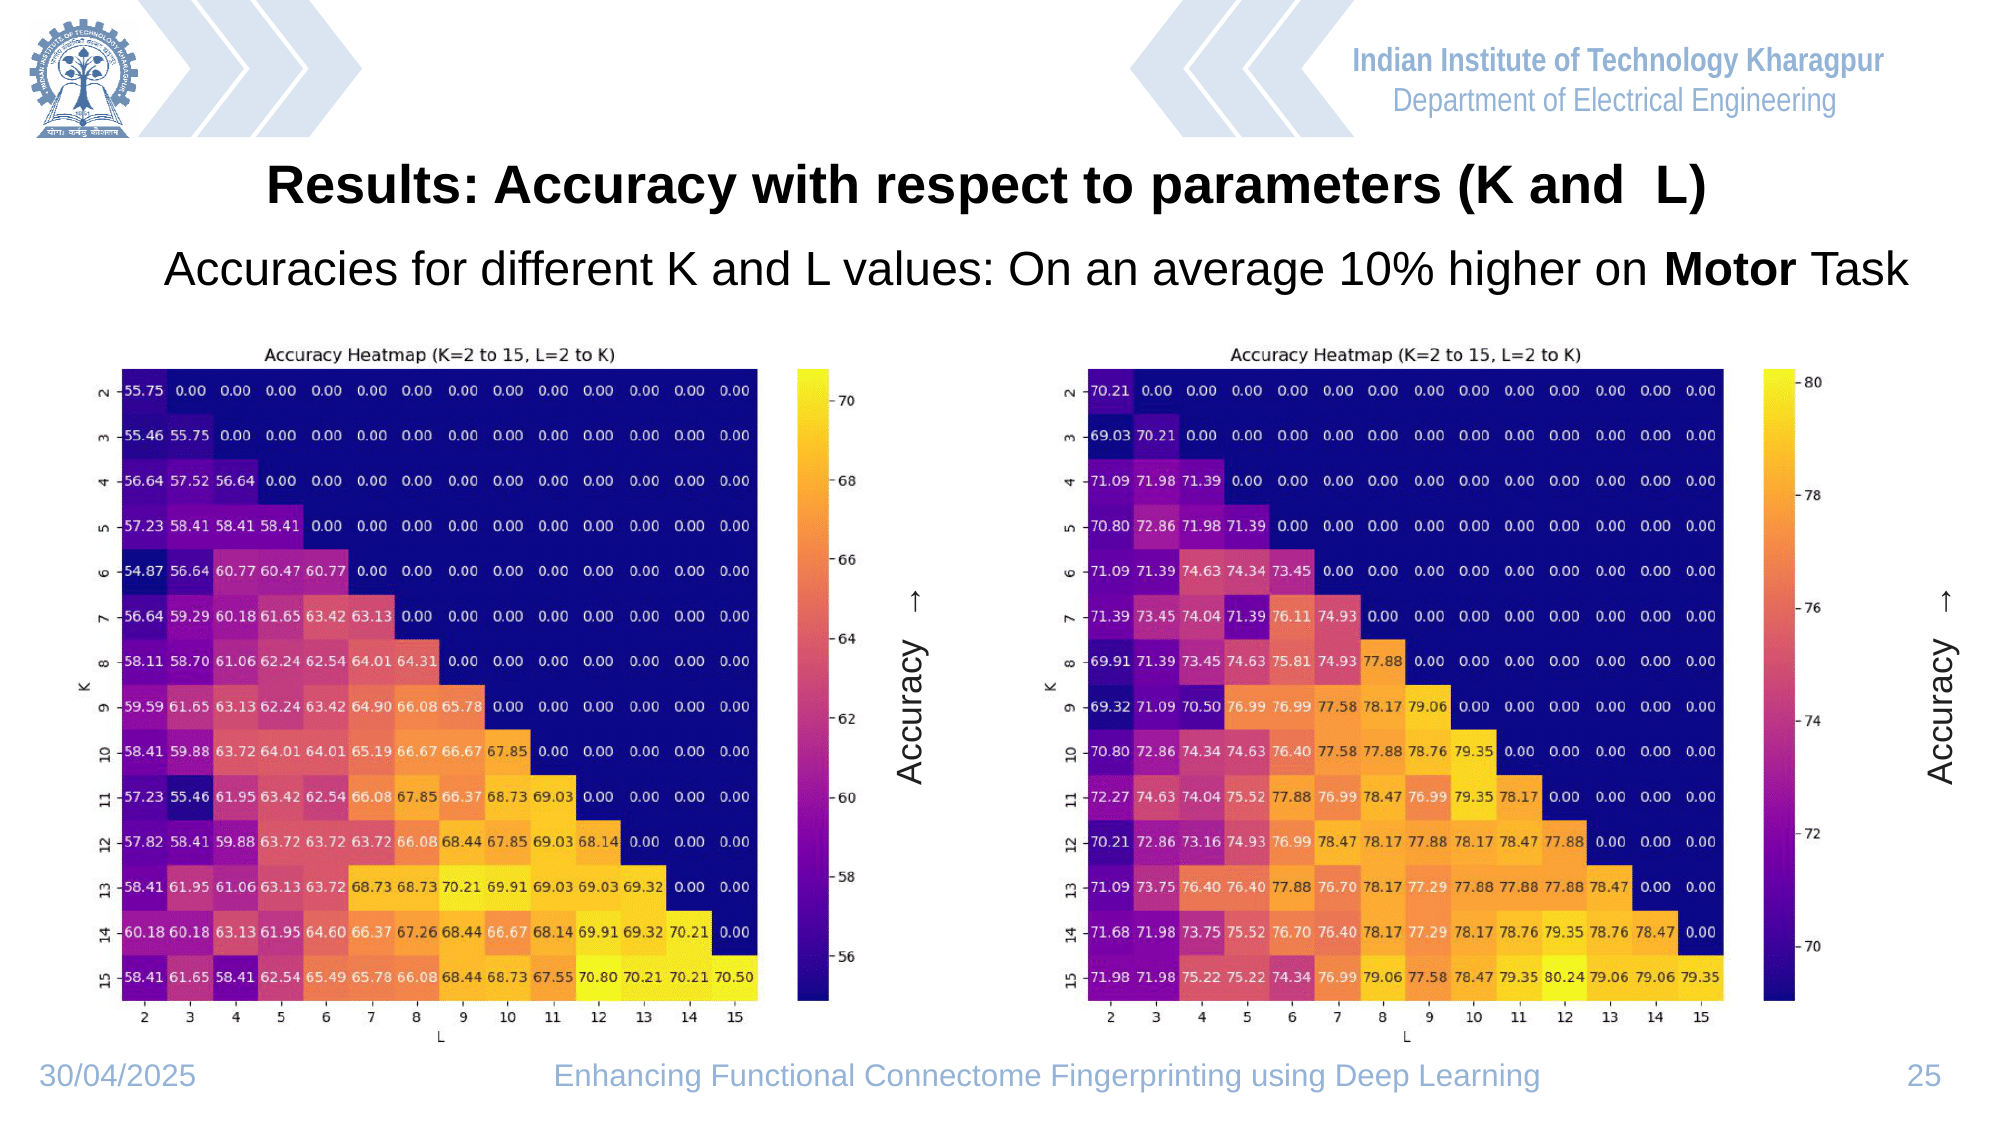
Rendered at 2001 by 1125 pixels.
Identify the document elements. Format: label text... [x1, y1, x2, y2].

text_box Results: Accuracy with respect to parameters (K and L) [81, 134, 1894, 230]
text_box Accuracies for different K and L values: On an average 10% higher on Motor Task [108, 222, 1965, 310]
picture [12, 335, 1869, 1056]
picture [29, 19, 138, 138]
text_box 30/04/2025 Enhancing Functional Connectome Fingerprinting using Deep Learning 25 [37, 1055, 1963, 1125]
text_box Accuracy → [1901, 529, 1975, 801]
